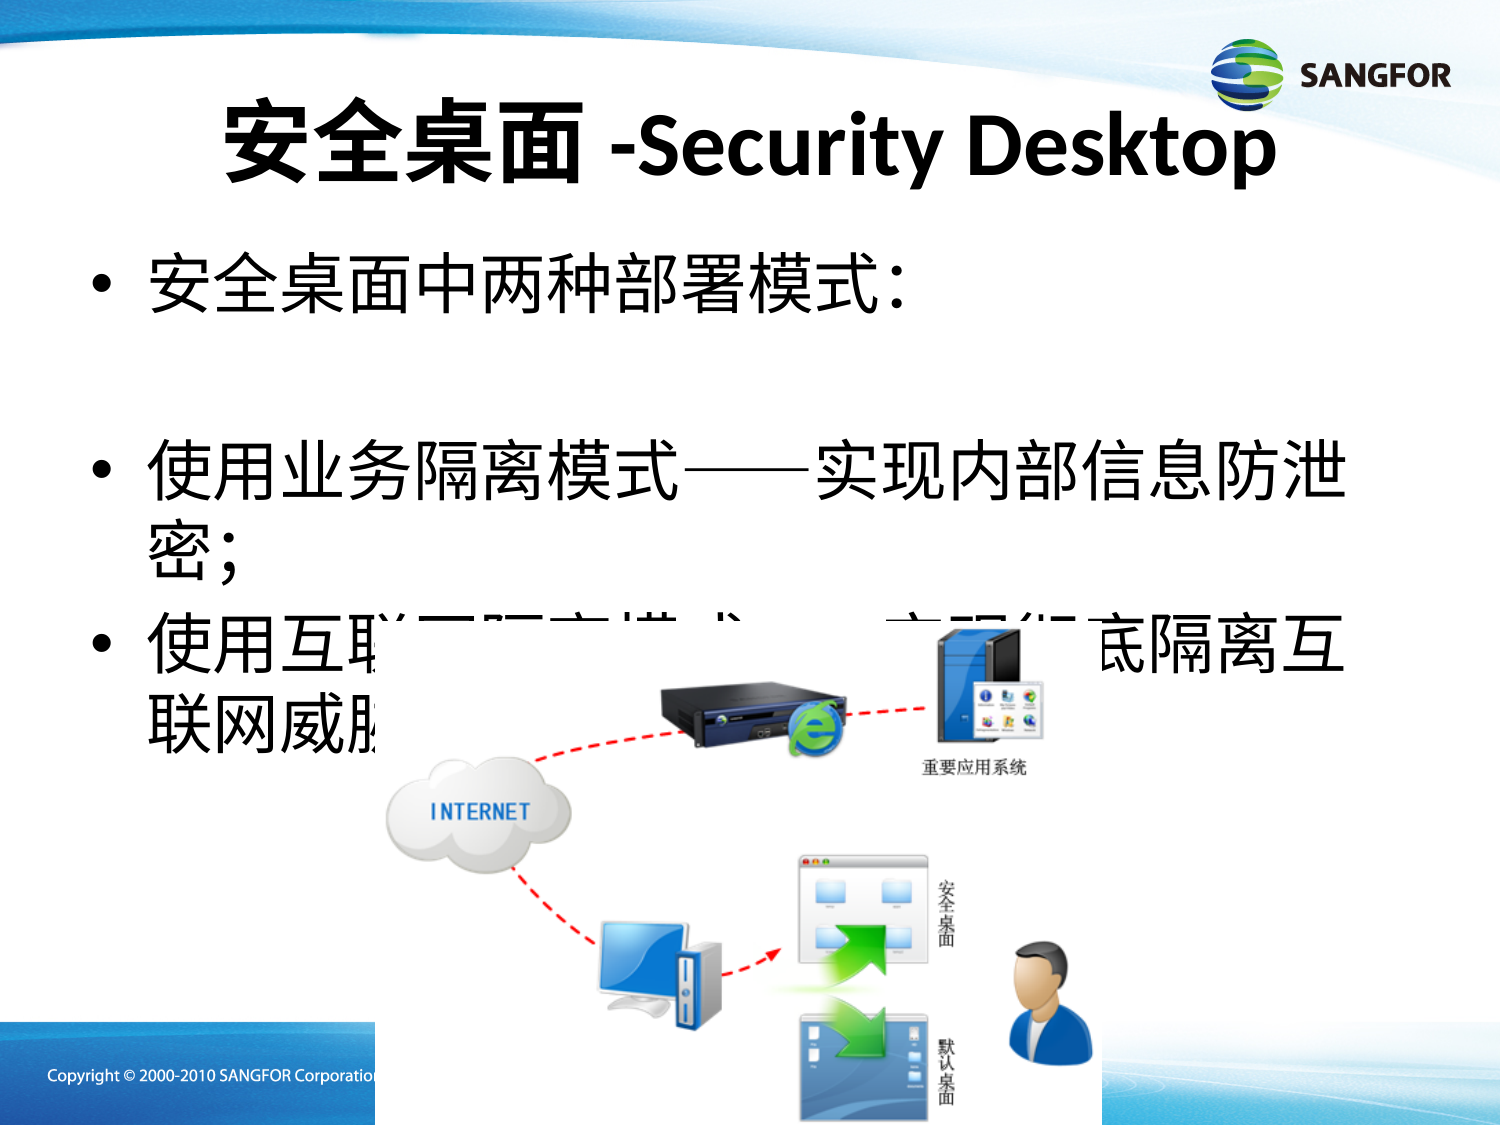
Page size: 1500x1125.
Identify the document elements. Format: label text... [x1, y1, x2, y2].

list 安全桌面中两种部署模式： 使用业务隔离模式——实现内部信息防泄密； 使用互联网隔离模式——实现彻底隔离互联网威胁 [74, 234, 1426, 1006]
title 安全桌面-Security Desktop [74, 44, 1426, 233]
picture [0, 0, 1500, 1125]
